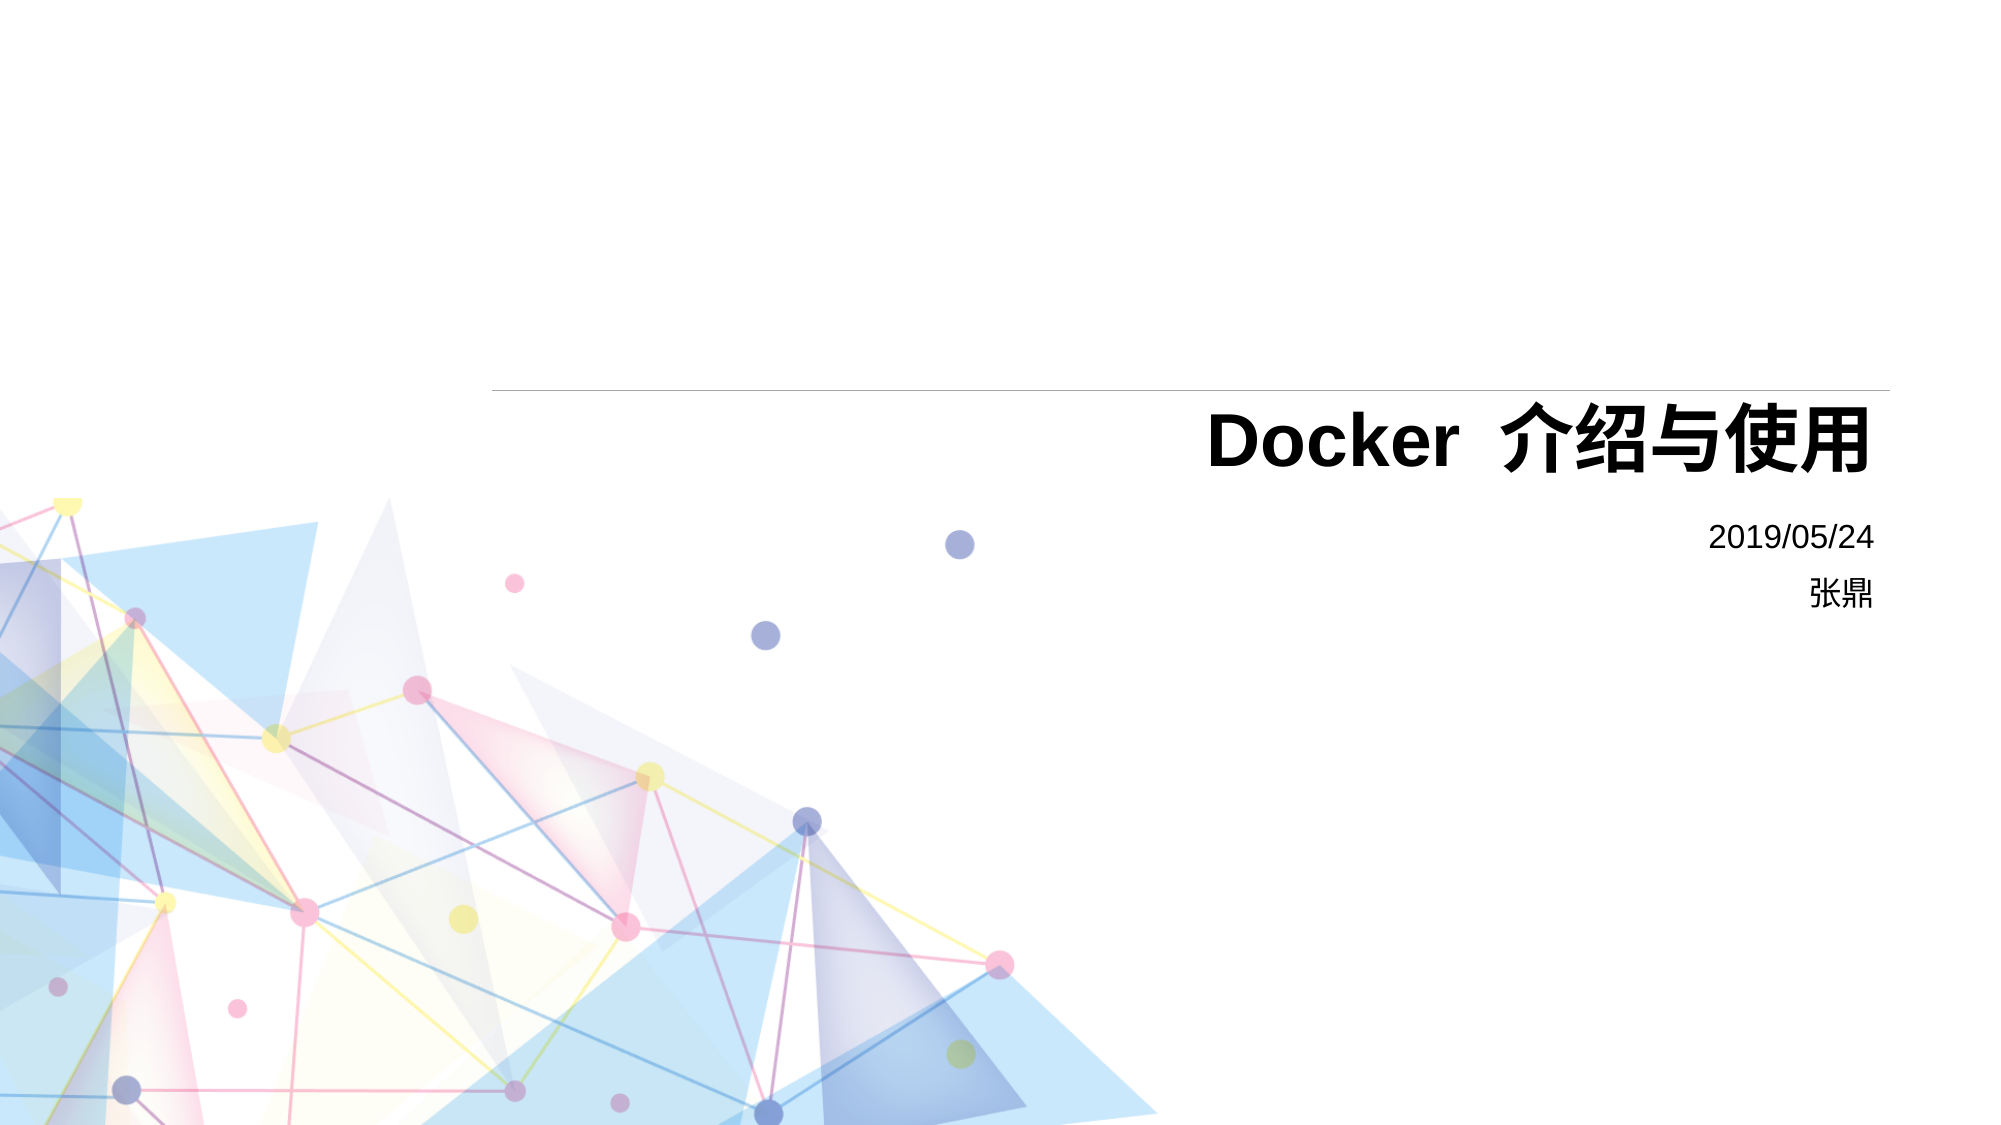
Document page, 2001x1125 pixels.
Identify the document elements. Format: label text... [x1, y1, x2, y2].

subtitle 2019/05/24 张鼎 [109, 505, 1890, 628]
picture [0, 498, 1301, 1125]
title Docker 介绍与使用 [109, 380, 1890, 504]
